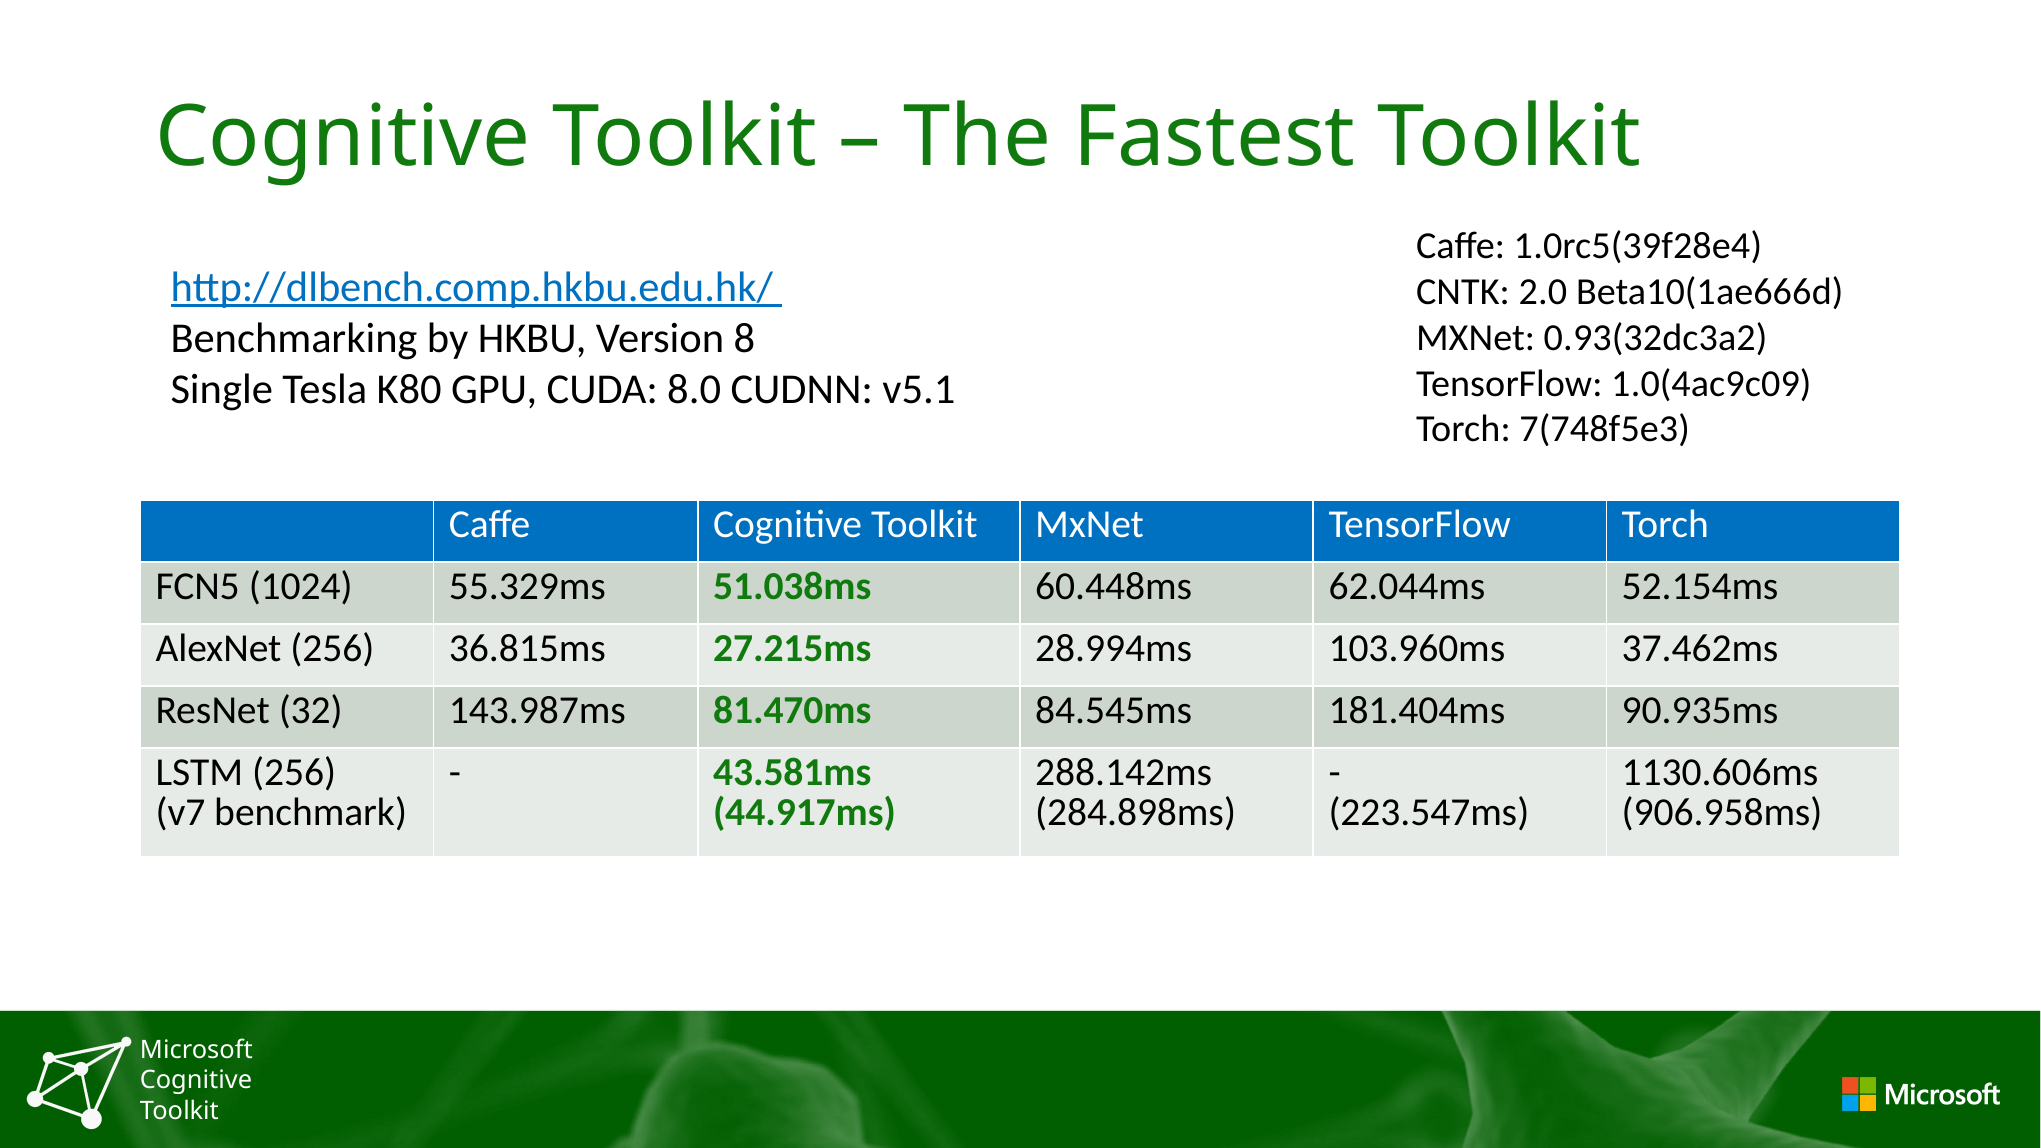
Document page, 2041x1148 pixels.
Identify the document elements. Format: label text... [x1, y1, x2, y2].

table_cell 52.154ms [1607, 563, 1899, 623]
table_cell 28.994ms [1021, 625, 1312, 685]
text_box Caffe: 1.0rc5(39f28e4) CNTK: 2.0 Beta10(1ae666d) MXNet: 0.93(32dc3a2) TensorFlow: 1.0(4ac9c09) Torch: 7(748f5e3) [1401, 212, 1900, 457]
table_cell 143.987ms [434, 687, 697, 747]
table_cell FCN5 (1024) [141, 563, 433, 623]
table_cell 181.404ms [1314, 687, 1606, 747]
table_header TensorFlow [1314, 501, 1606, 561]
picture [0, 0, 2041, 1011]
table_cell 1130.606ms (906.958ms) [1607, 749, 1899, 856]
table_cell 90.935ms [1607, 687, 1899, 747]
table_header MxNet [1021, 501, 1312, 561]
table_header [141, 501, 433, 561]
table_cell 288.142ms (284.898ms) [1021, 749, 1312, 856]
table_cell AlexNet (256) [141, 625, 433, 685]
table_cell 43.581ms (44.917ms) [699, 749, 1019, 856]
table_cell 51.038ms [699, 563, 1019, 623]
table_cell 62.044ms [1314, 563, 1606, 623]
table_cell 60.448ms [1021, 563, 1312, 623]
table_header Caffe [434, 501, 697, 561]
table_cell 37.462ms [1607, 625, 1899, 685]
table_header Cognitive Toolkit [699, 501, 1019, 561]
table_cell 103.960ms [1314, 625, 1606, 685]
picture [20, 1032, 141, 1134]
table_cell 36.815ms [434, 625, 697, 685]
table_cell LSTM (256) (v7 benchmark) [141, 749, 433, 856]
picture [1842, 1077, 2000, 1111]
table_cell 27.215ms [699, 625, 1019, 685]
text_box http://dlbench.comp.hkbu.edu.hk/ Benchmarking by HKBU, Version 8 Single Tesla K80 GPU, CUDA: 8.0 CUDNN: v5.1 [155, 251, 971, 420]
table_cell - [434, 749, 697, 856]
table_cell - (223.547ms) [1314, 749, 1606, 856]
table_cell 81.470ms [699, 687, 1019, 747]
title Cognitive Toolkit – The Fastest Toolkit [140, 61, 1900, 192]
table_cell ResNet (32) [141, 687, 433, 747]
table_cell 55.329ms [434, 563, 697, 623]
table_cell 84.545ms [1021, 687, 1312, 747]
table_header Torch [1607, 501, 1899, 561]
